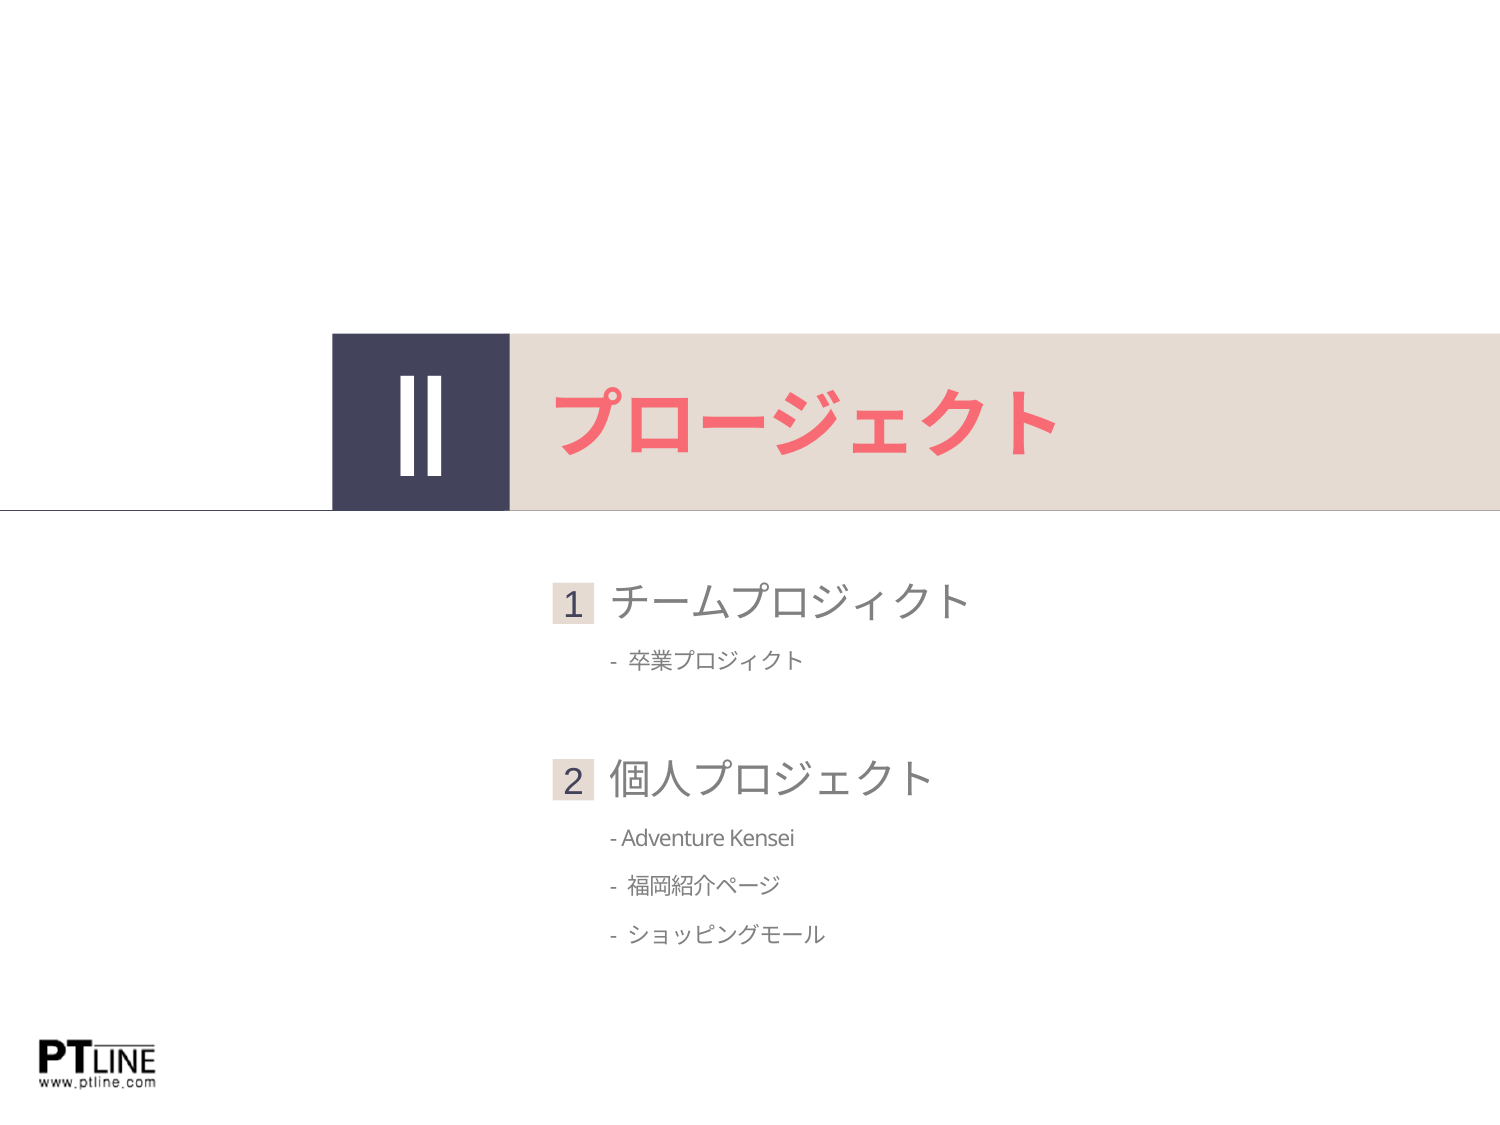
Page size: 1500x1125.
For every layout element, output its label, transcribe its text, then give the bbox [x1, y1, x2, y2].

text_box プロージェクト [533, 341, 1485, 513]
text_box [552, 568, 1185, 684]
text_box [552, 745, 1185, 958]
text_box Ⅱ [343, 358, 499, 486]
